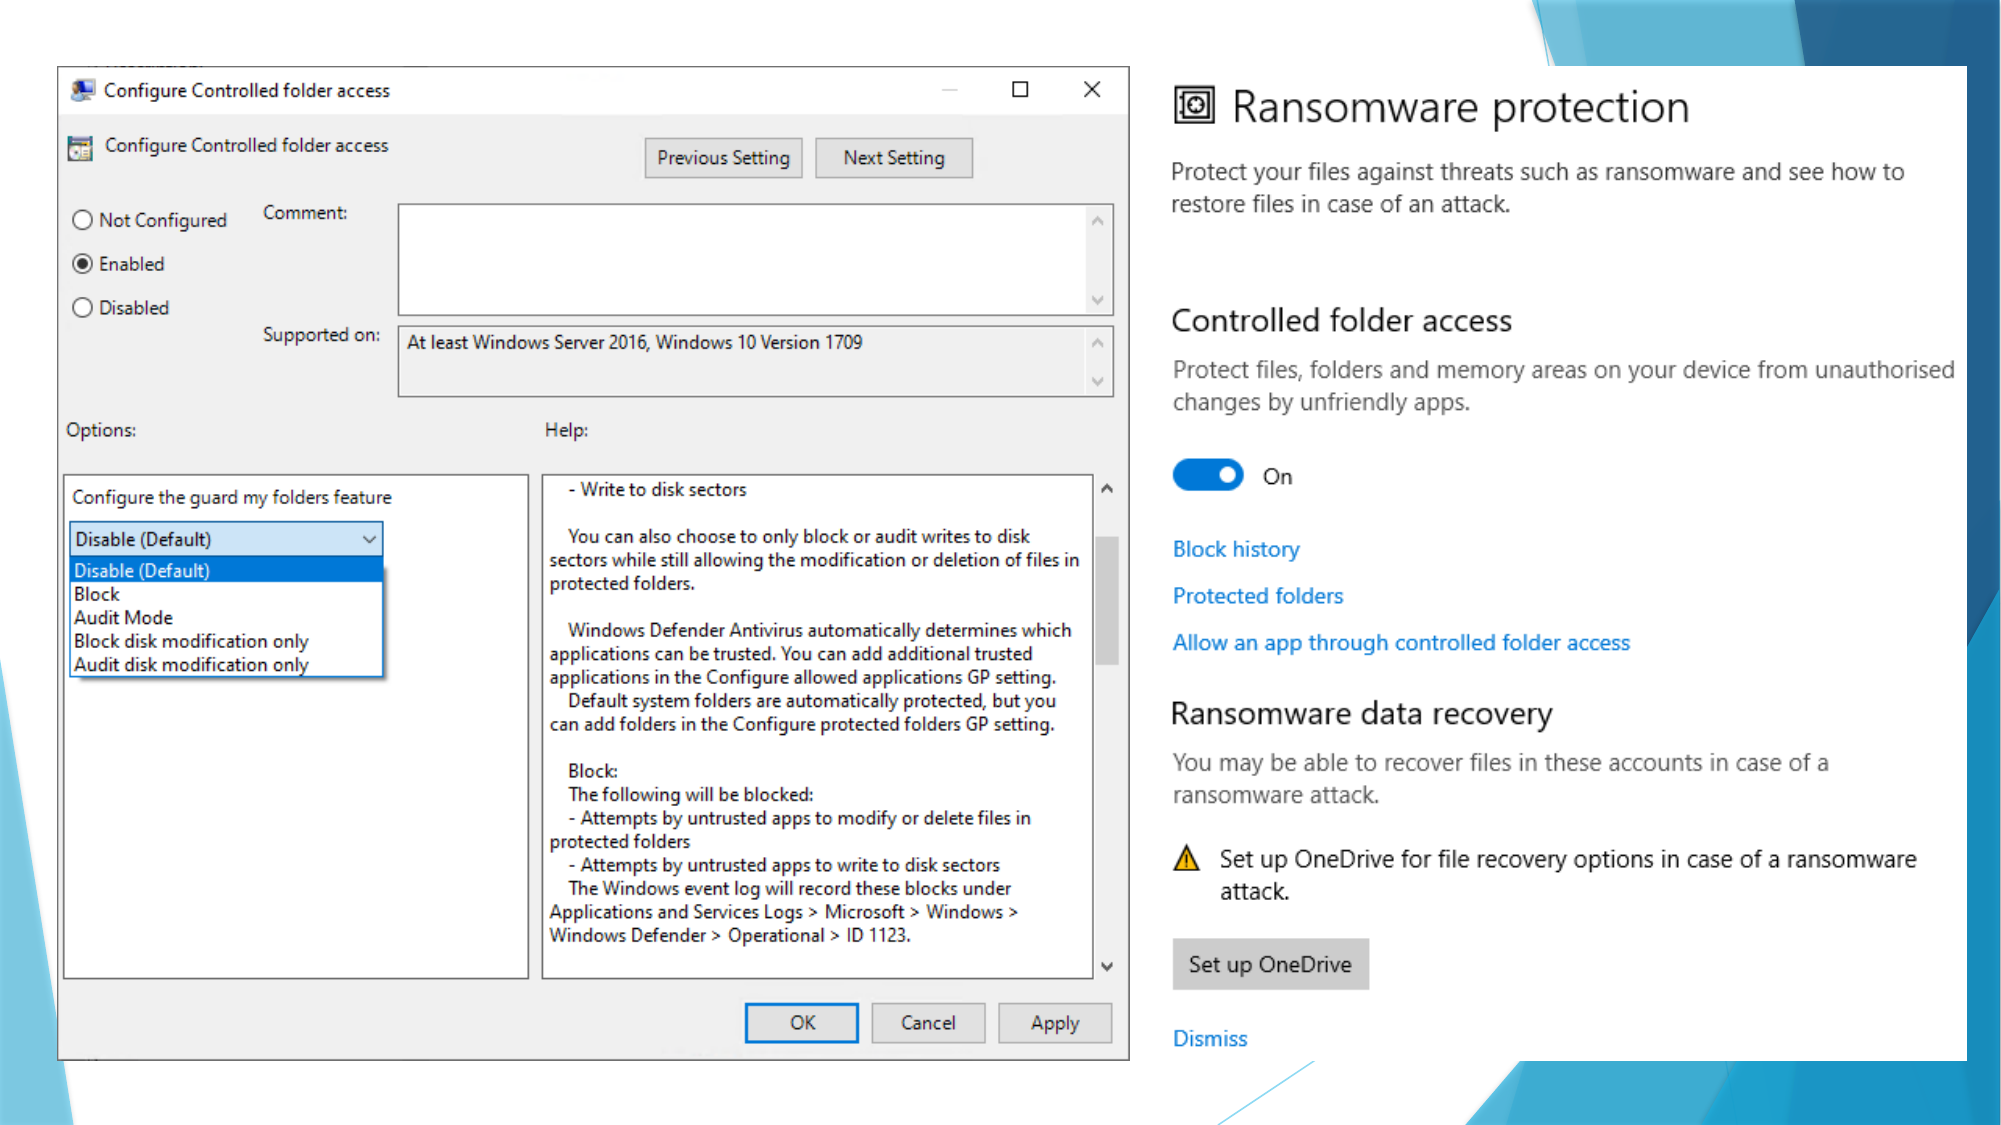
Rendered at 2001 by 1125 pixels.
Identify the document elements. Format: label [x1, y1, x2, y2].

list [1161, 66, 1967, 1062]
picture [56, 66, 1130, 1062]
